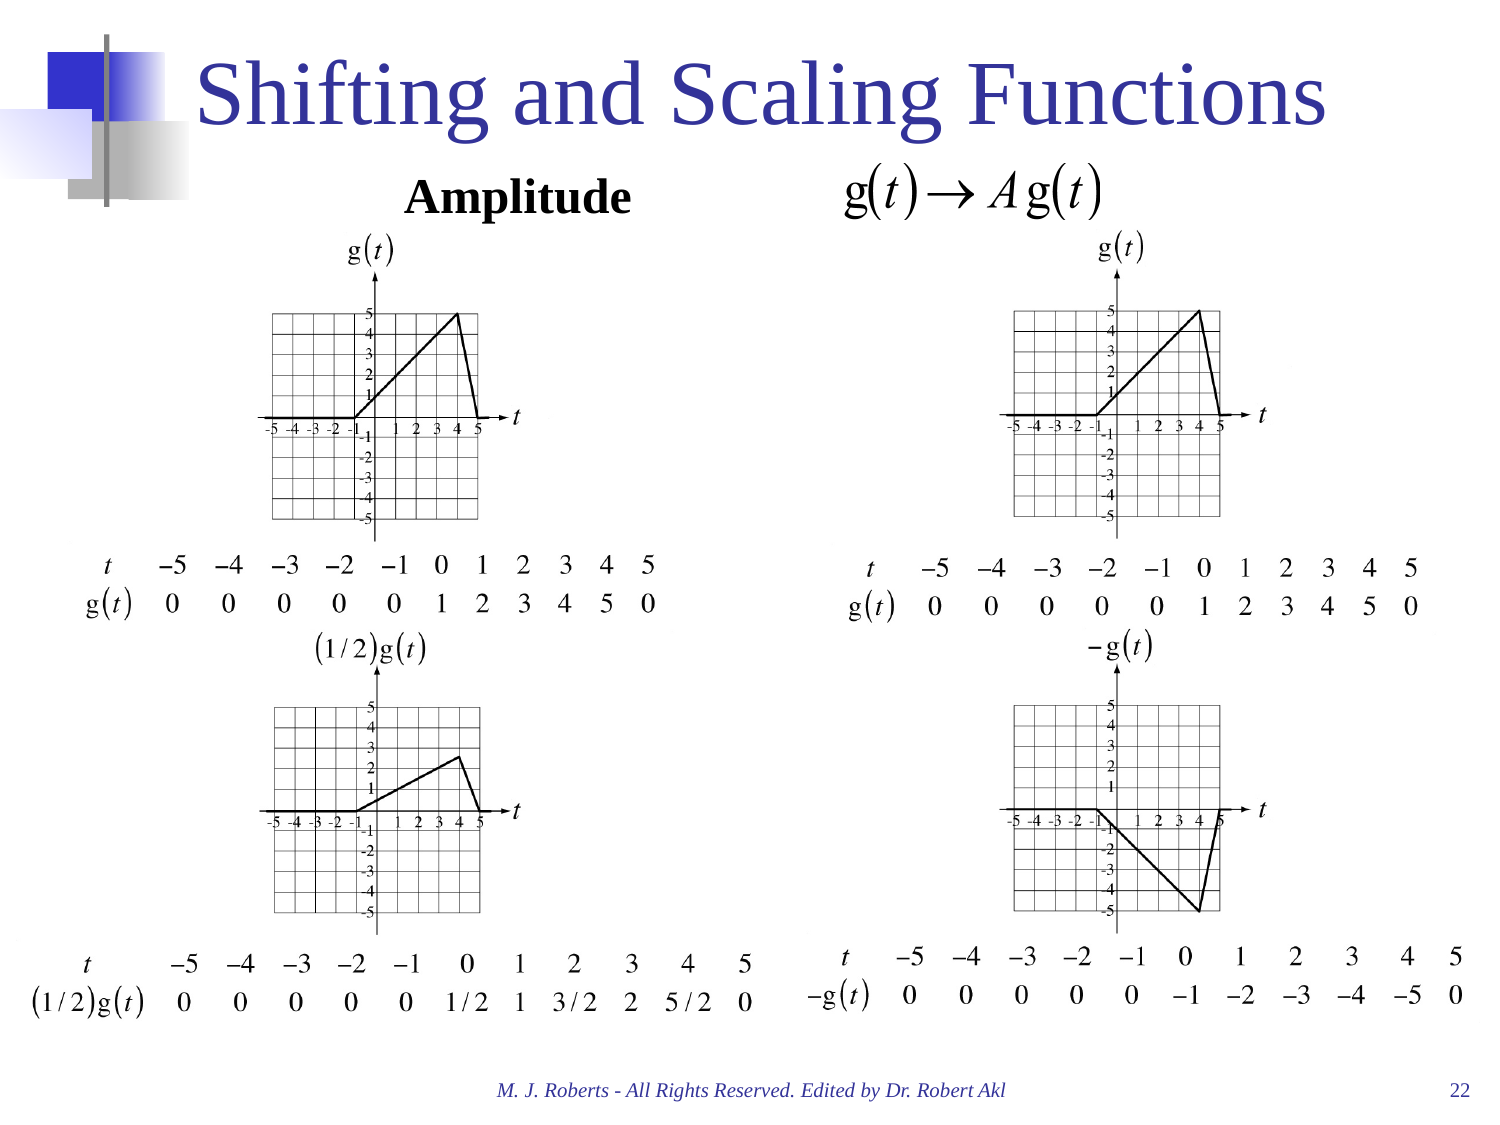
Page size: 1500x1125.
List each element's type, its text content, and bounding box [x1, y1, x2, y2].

picture [806, 224, 1481, 1024]
picture [15, 226, 769, 1030]
text_box ‹#› [1173, 1068, 1486, 1119]
text_box M. J. Roberts - All Rights Reserved. Edited by Dr. Robert Akl [453, 1068, 1050, 1119]
text_box Amplitude Scaling, [388, 156, 828, 232]
title Shifting and Scaling Functions [125, 24, 1400, 150]
picture [841, 163, 1101, 221]
